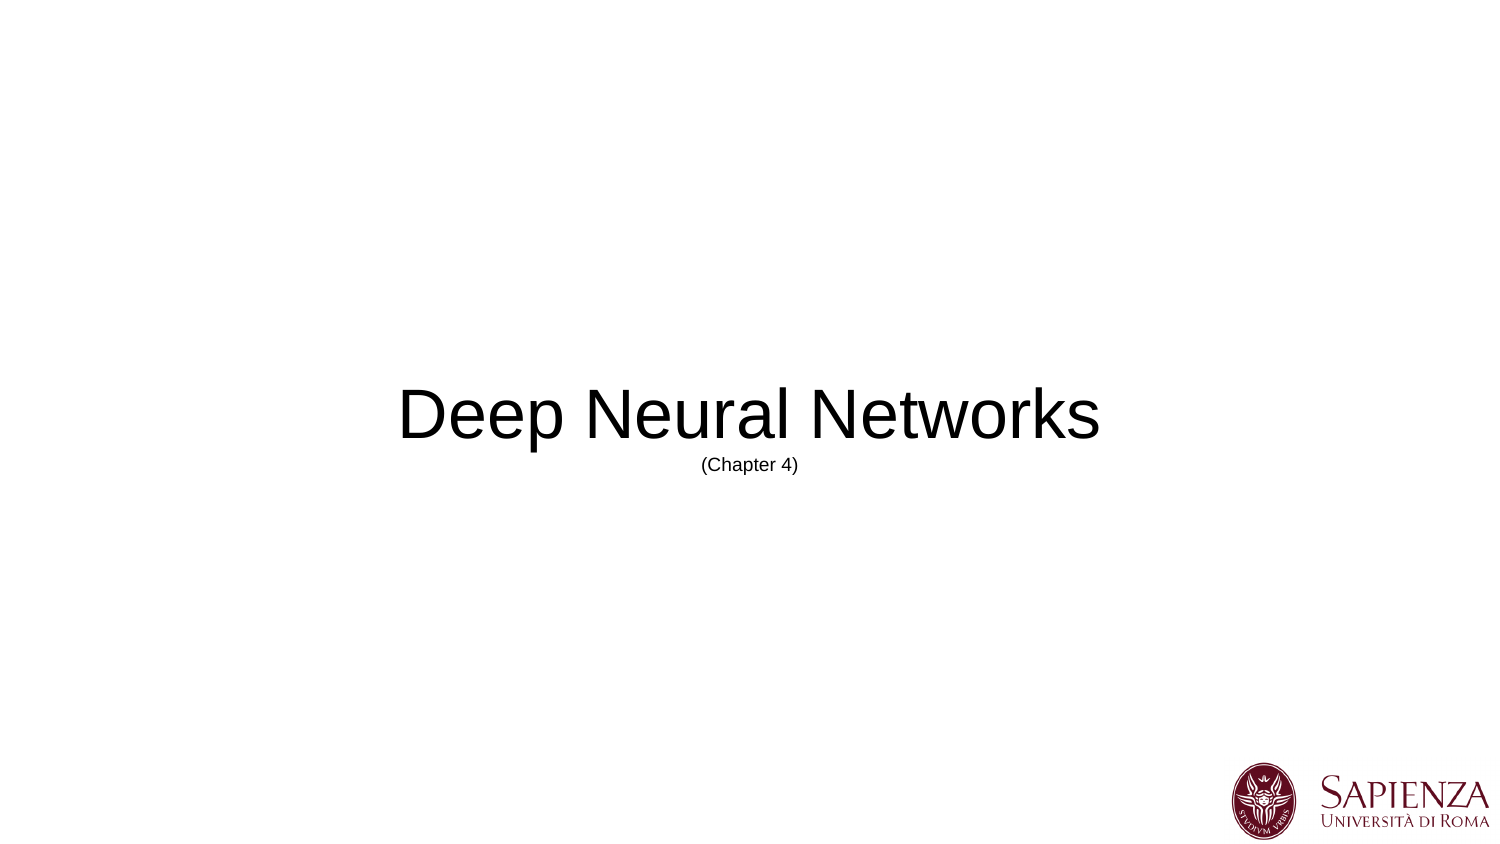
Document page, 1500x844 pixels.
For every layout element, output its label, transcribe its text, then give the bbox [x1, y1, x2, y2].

picture [1224, 757, 1500, 844]
title Deep Neural Networks (Chapter 4) [51, 352, 1449, 491]
